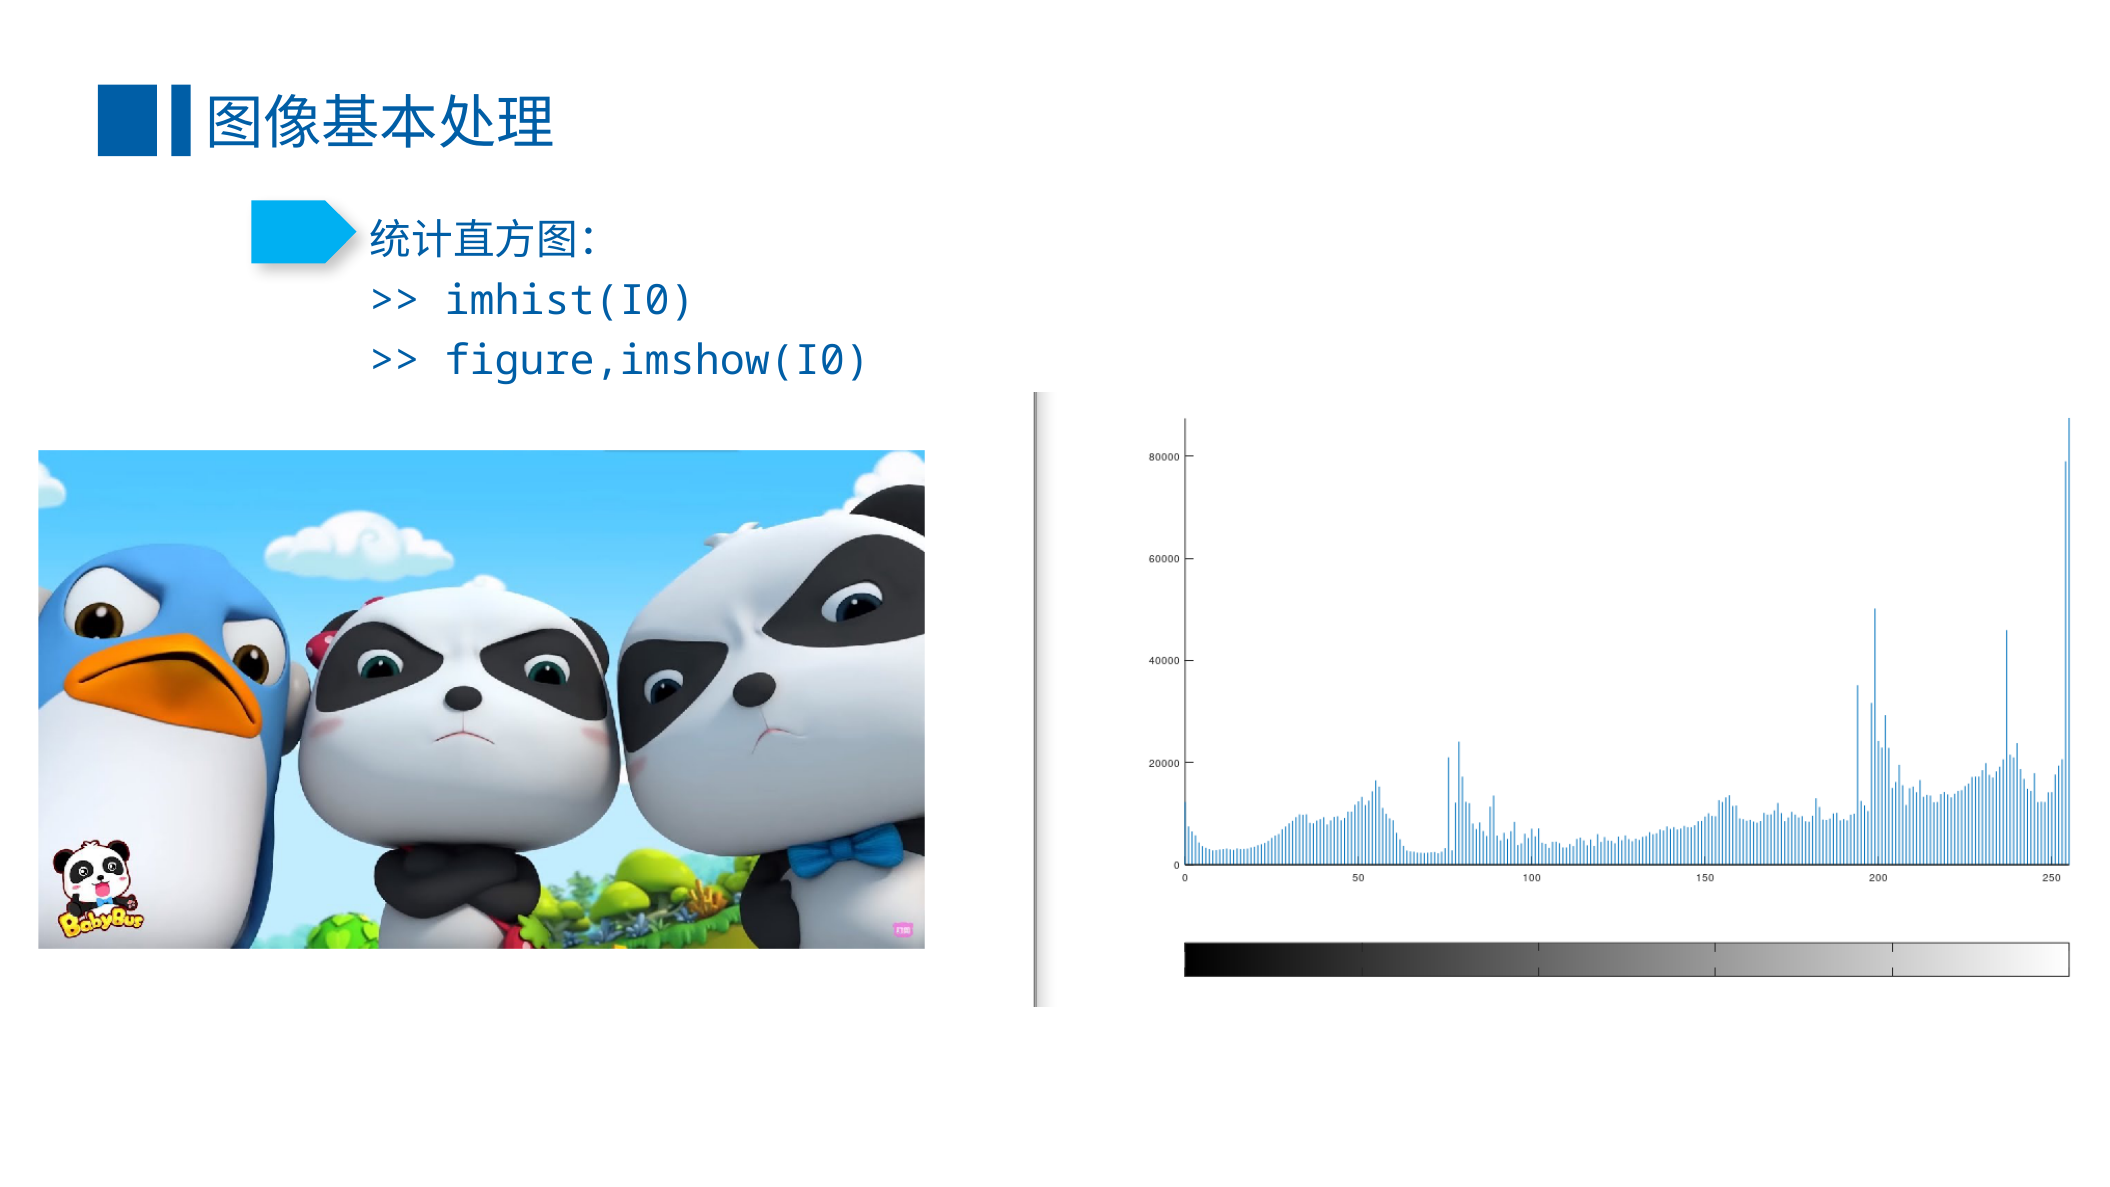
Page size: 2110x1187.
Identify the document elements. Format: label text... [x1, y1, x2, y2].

text_box [250, 199, 353, 265]
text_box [97, 77, 986, 164]
text_box 统计直方图： >> imhist(I0) >> figure,imshow(I0) [353, 194, 2000, 391]
picture [0, 392, 2110, 1007]
